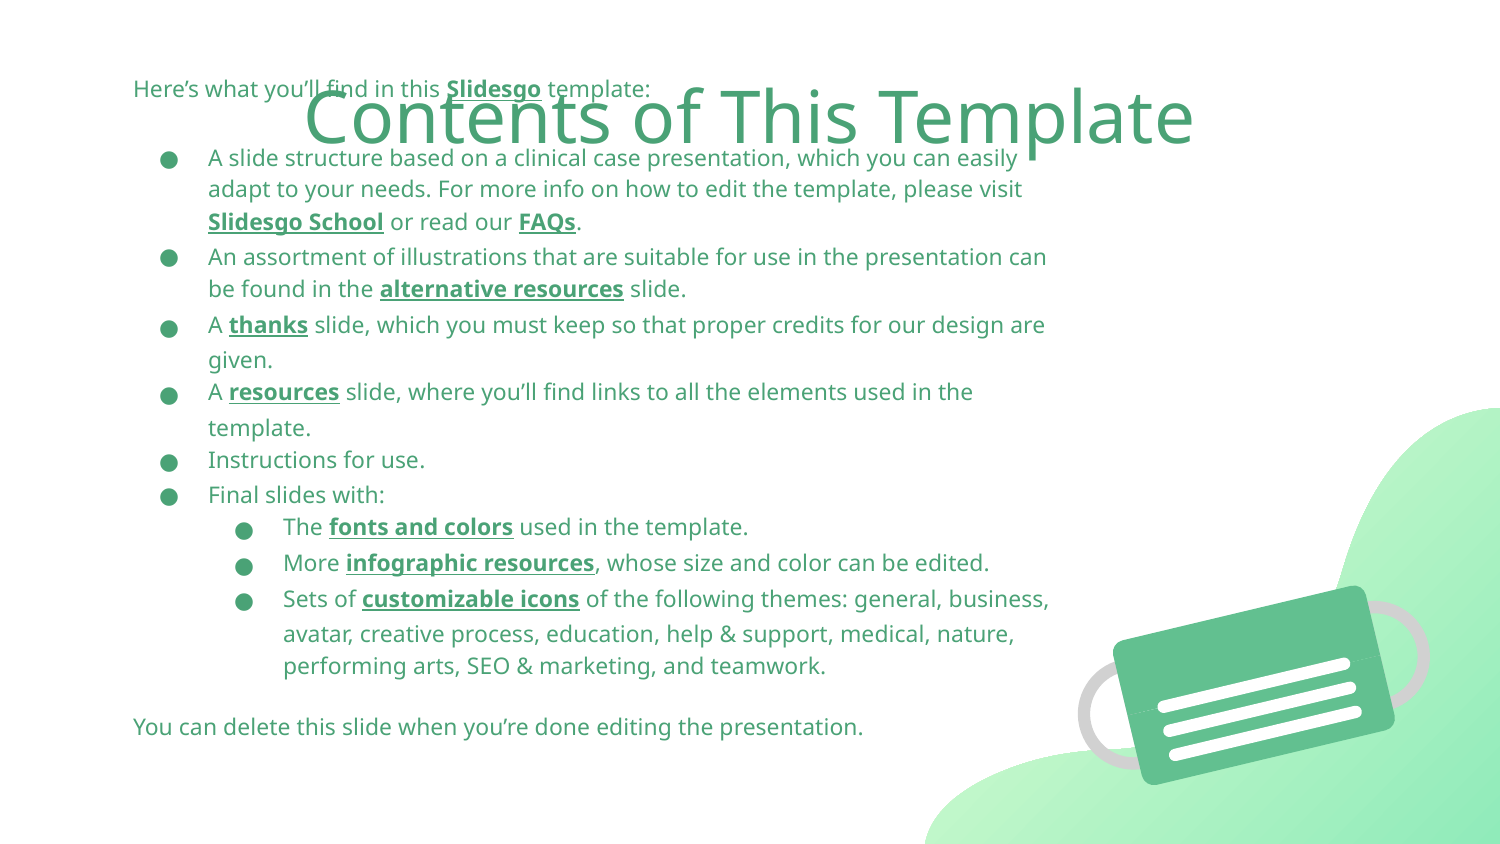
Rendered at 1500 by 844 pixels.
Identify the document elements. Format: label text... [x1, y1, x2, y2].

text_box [1256, 767, 1354, 771]
title Contents of This Template [118, 88, 1382, 142]
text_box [1376, 767, 1402, 771]
list Here’s what you’ll find in this Slidesgo template: A slide structure based on a clinical case presentation, which you can easily adapt to your needs. For more info on how to edit the template, please visit Slidesgo School or read our FAQs. An assortment of illustrations that are suitable for use in the presentation can be found in the alternative resources slide. A thanks slide, which you must keep so that proper credits for our design are given. A resources slide, where you’ll find links to all the elements used in the template. Instructions for use. Final slides with: The fonts and colors used in the template. More infographic resources, whose size and color can be edited. Sets of customizable icons of the following themes: general, business, avatar, creative process, education, help & support, medical, nature, performing arts, SEO & marketing, and teamwork. You can delete this slide when you’re done editing the presentation. [118, 142, 1082, 755]
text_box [1436, 617, 1440, 709]
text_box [1074, 610, 1434, 760]
